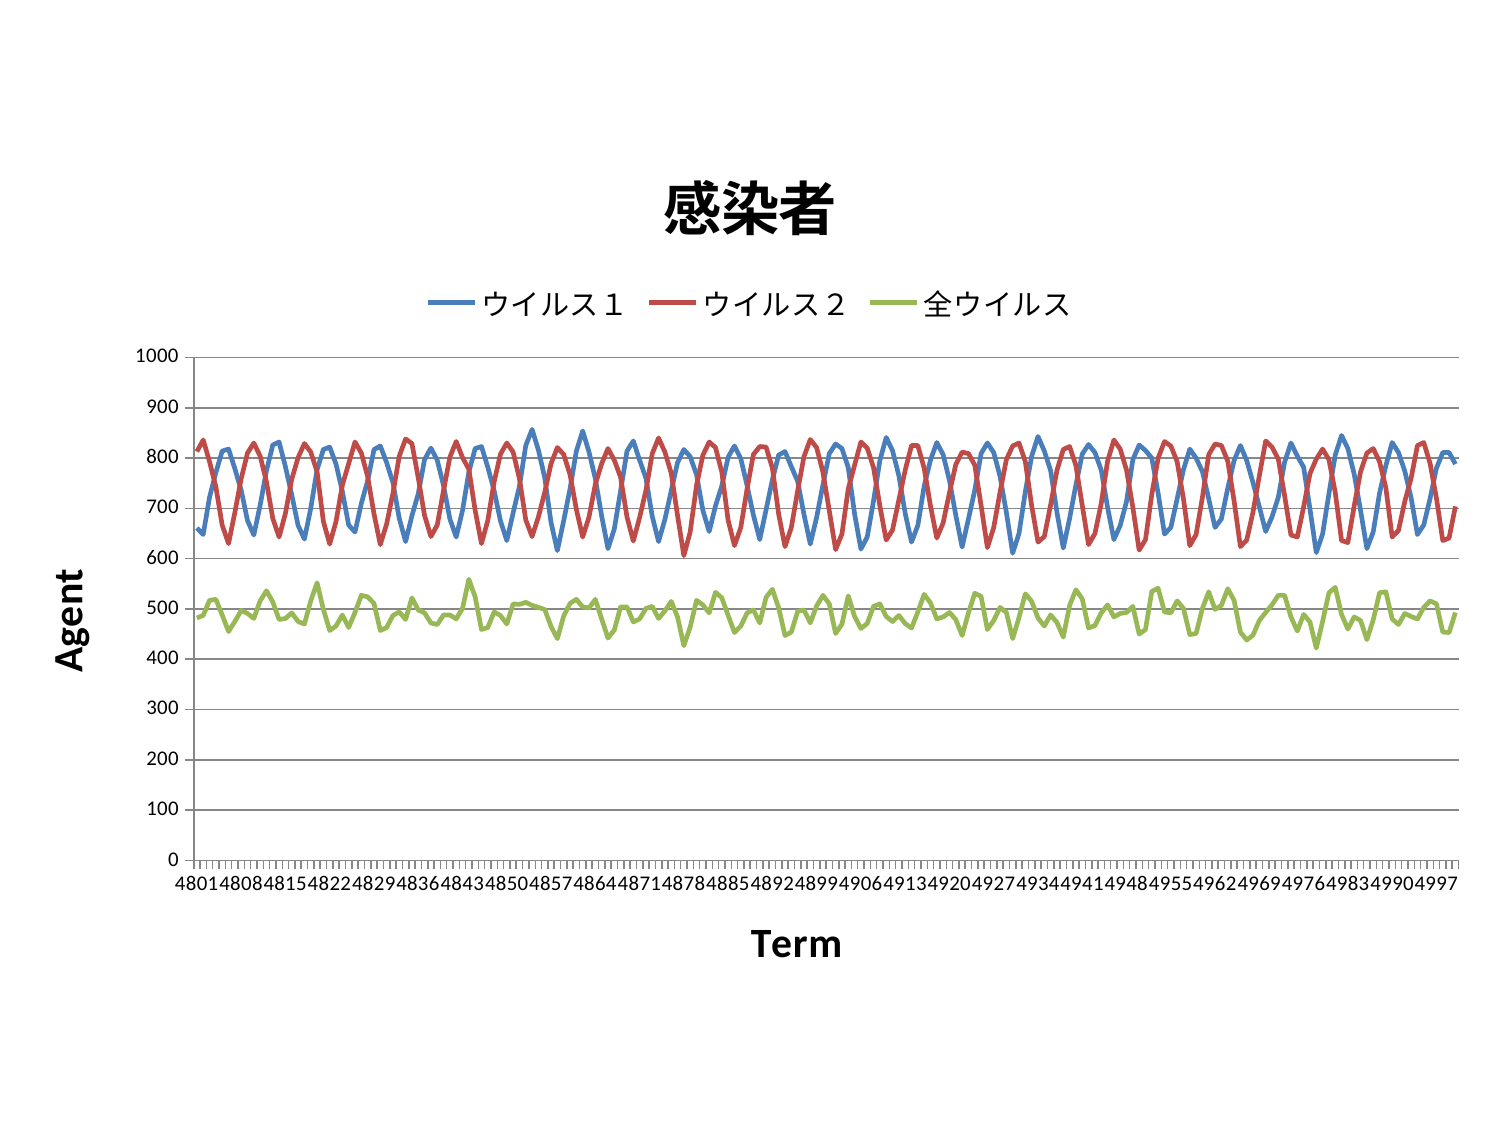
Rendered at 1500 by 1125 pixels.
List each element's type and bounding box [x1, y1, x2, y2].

chart [11, 119, 1489, 1006]
